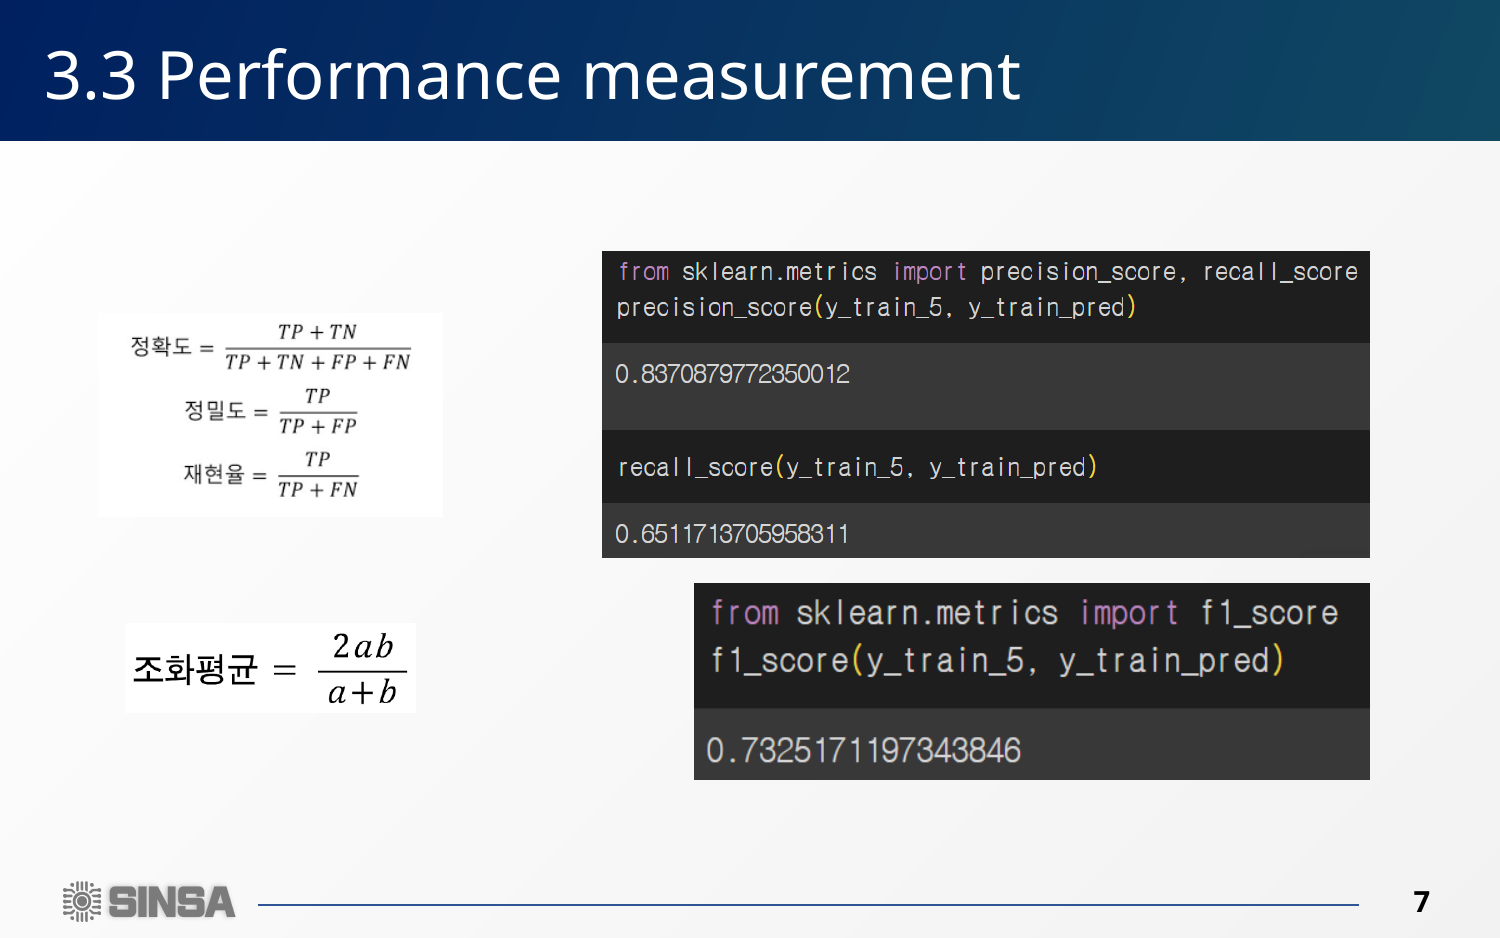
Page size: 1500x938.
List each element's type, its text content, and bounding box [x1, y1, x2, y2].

picture [125, 623, 416, 713]
picture [694, 583, 1370, 780]
picture [98, 313, 443, 517]
title 3.3 Performance measurement [0, 0, 1500, 157]
slide_number 7 [1335, 875, 1445, 926]
picture [602, 251, 1370, 558]
